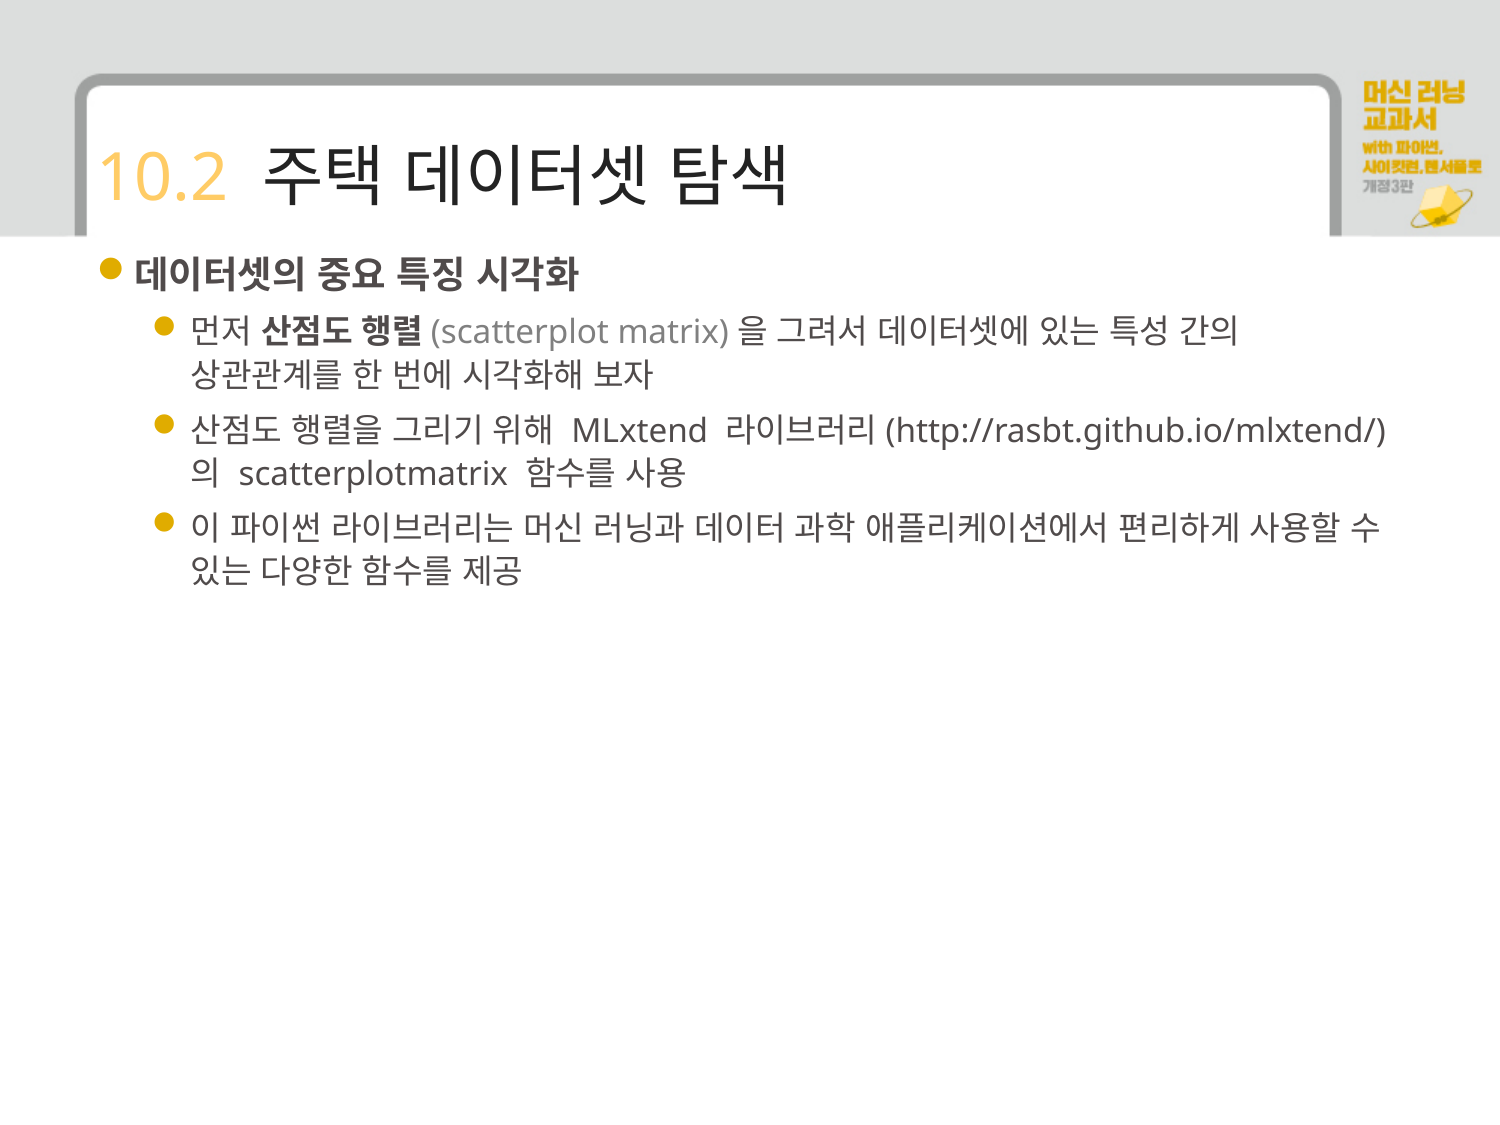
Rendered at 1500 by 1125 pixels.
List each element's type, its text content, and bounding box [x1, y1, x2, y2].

title 10.2 주택 데이터셋 탐색 [81, 90, 1412, 222]
list 데이터셋의 중요 특징 시각화 먼저 산점도 행렬(scatterplot matrix)을 그려서 데이터셋에 있는 특성 간의 상관관계를 한 번에 시각화해 보자 산점도 행렬을 그리기 위해 MLxtend 라이브러리(http://rasbt.github.io/mlxtend/)의 scatterplotmatrix 함수를 사용 이 파이썬 라이브러리는 머신 러닝과 데이터 과학 애플리케이션에서 편리하게 사용할 수 있는 다양한 함수를 제공 [81, 239, 1412, 1054]
picture [0, 0, 1500, 1125]
